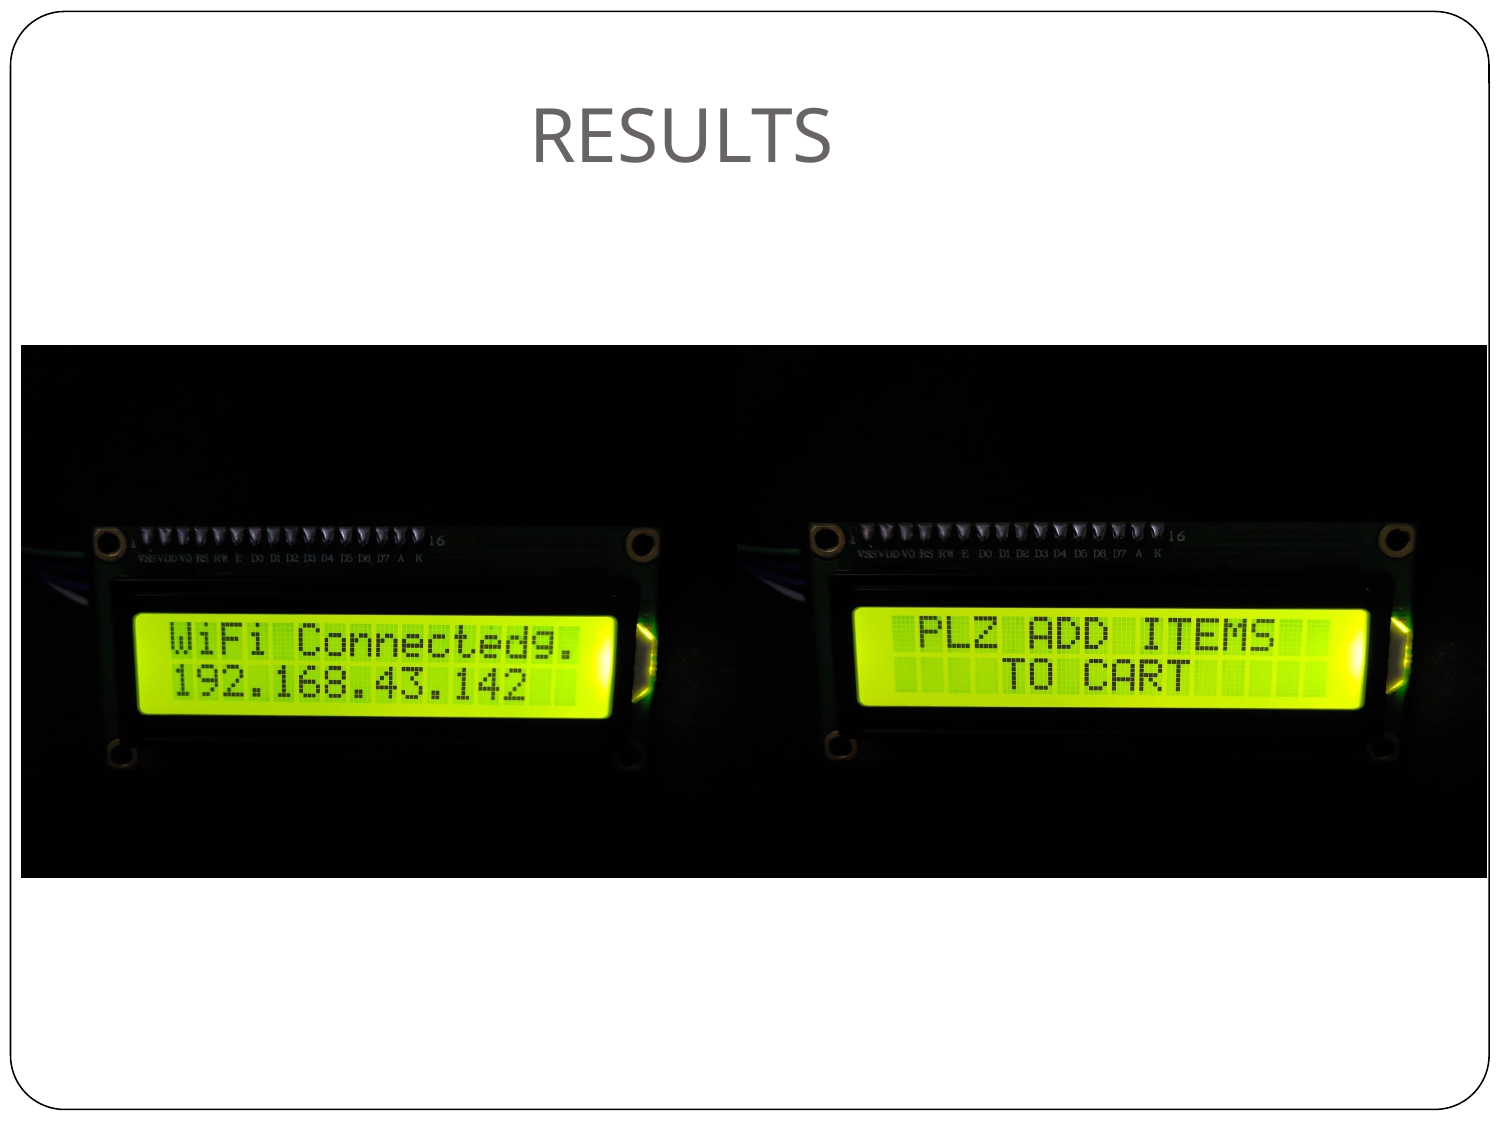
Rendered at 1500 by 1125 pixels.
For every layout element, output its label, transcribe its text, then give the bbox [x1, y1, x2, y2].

slide_number 1 [83, 1052, 180, 1113]
picture [21, 344, 1488, 878]
text_box RESULTS [257, 72, 1147, 193]
